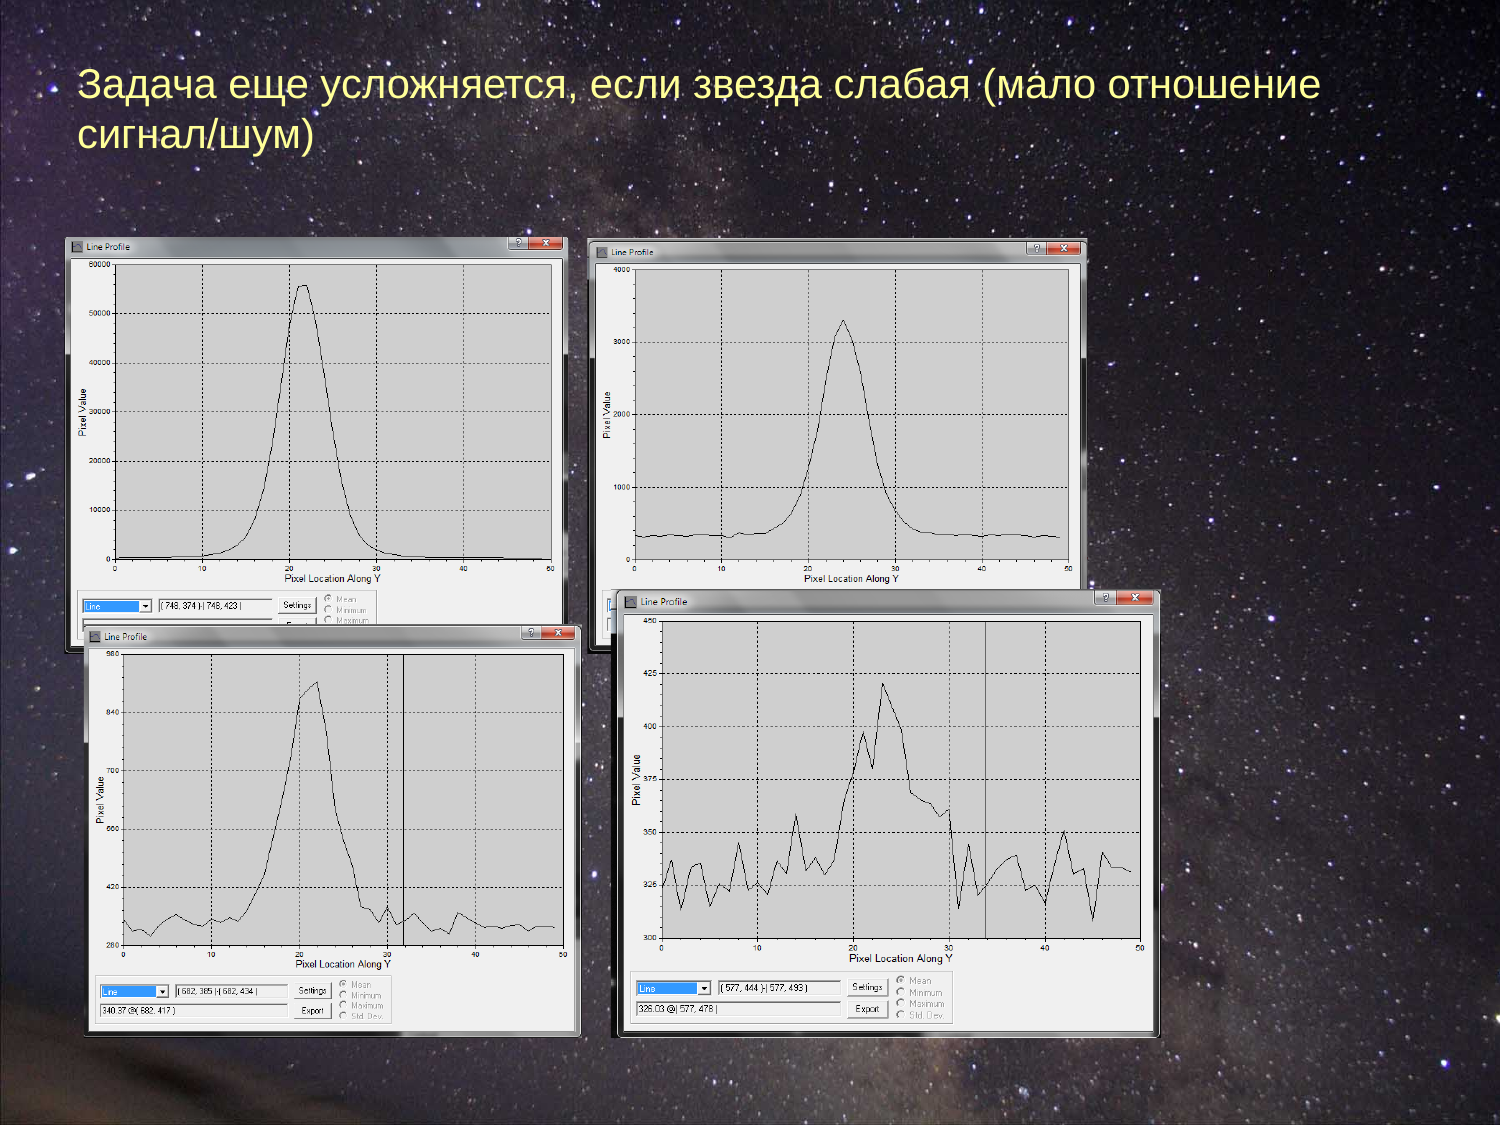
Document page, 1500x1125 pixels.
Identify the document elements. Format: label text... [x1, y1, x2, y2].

text_box Задача еще усложняется, если звезда слабая (мало отношение сигнал/шум) [62, 49, 1475, 215]
picture [0, 0, 1500, 1125]
